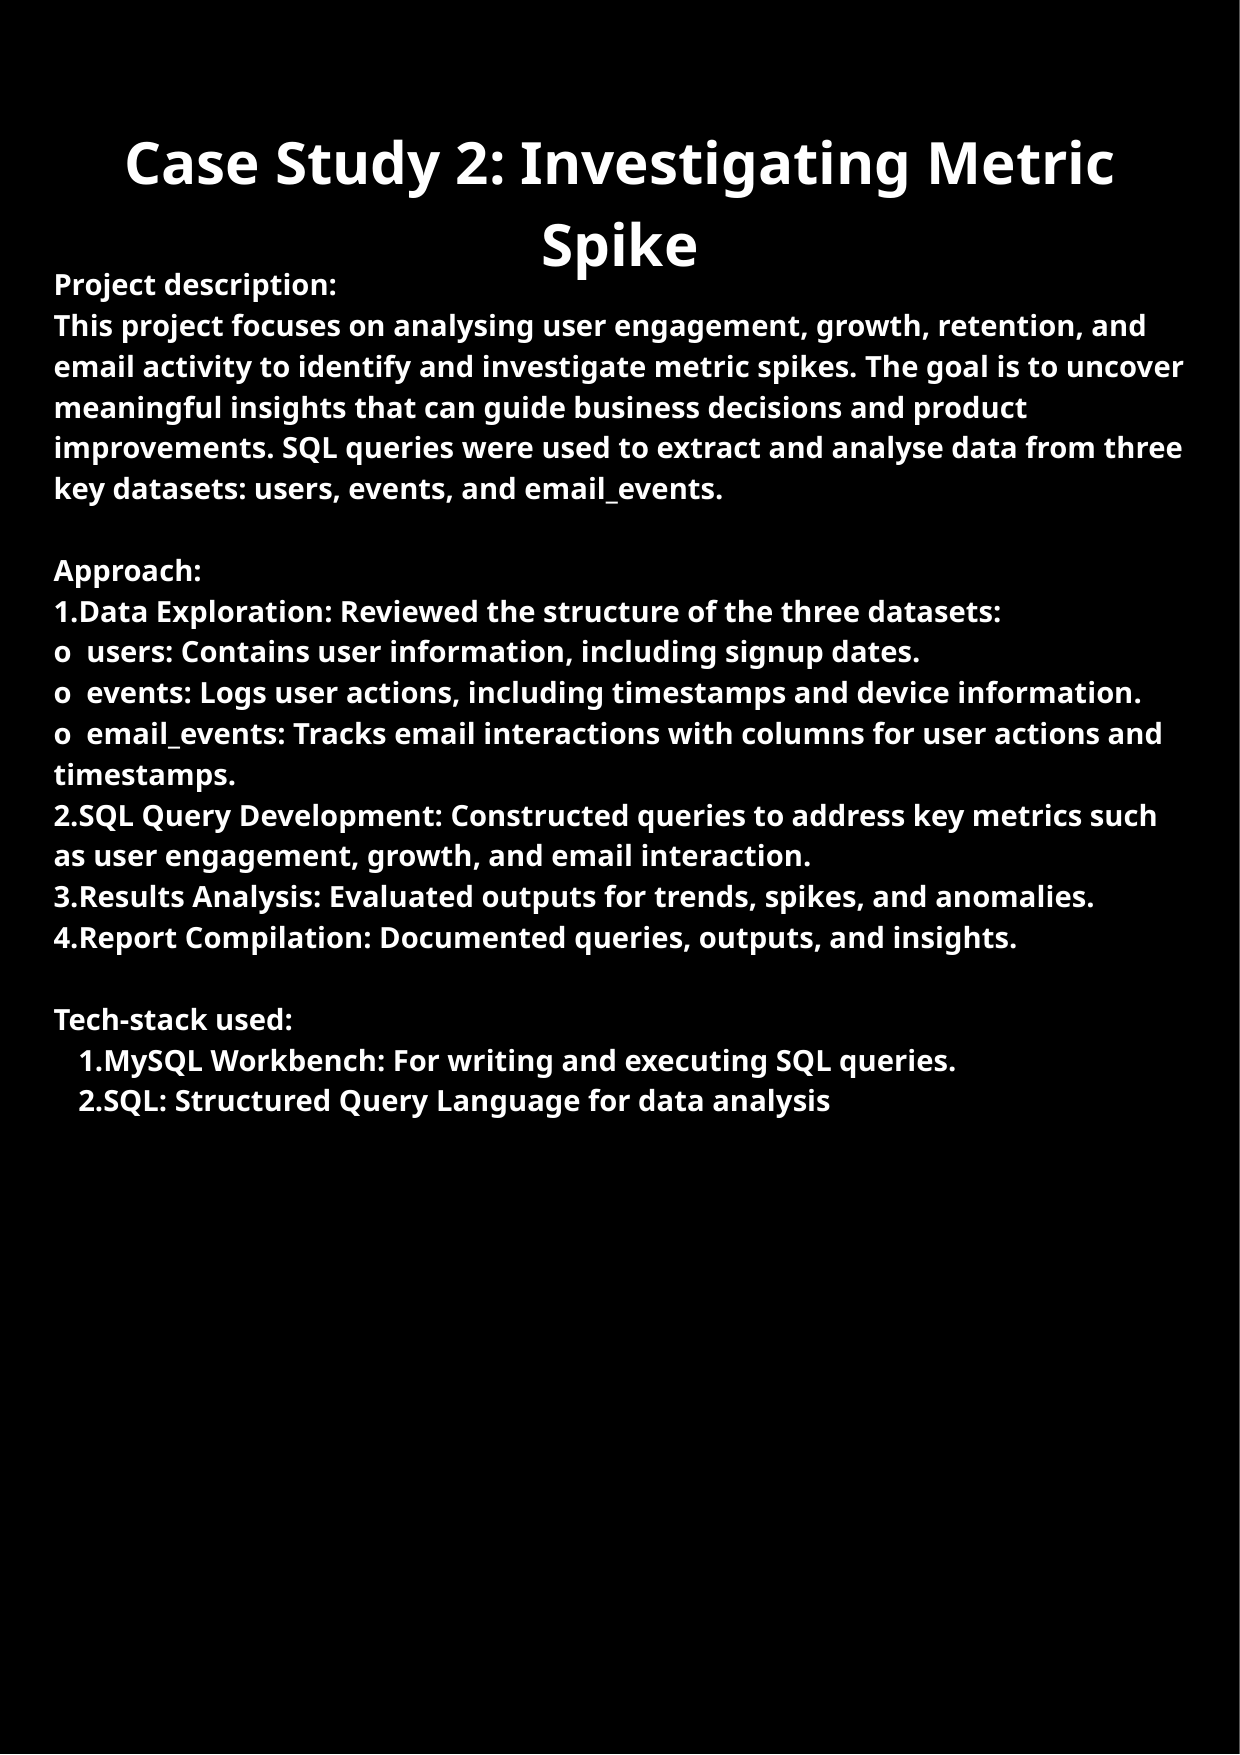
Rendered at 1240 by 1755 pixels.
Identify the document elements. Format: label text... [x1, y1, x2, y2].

text_box Project description: This project focuses on analysing user engagement, growth, retention, and email activity to identify and investigate metric spikes. The goal is to uncover meaningful insights that can guide business decisions and product improvements. SQL queries were used to extract and analyse data from three key datasets: users, events, and email_events. Approach: 1.Data Exploration: Reviewed the structure of the three datasets: o users: Contains user information, including signup dates. o events: Logs user actions, including timestamps and device information. o email_events: Tracks email interactions with columns for user actions and timestamps. 2.SQL Query Development: Constructed queries to address key metrics such as user engagement, growth, and email interaction. 3.Results Analysis: Evaluated outputs for trends, spikes, and anomalies. 4.Report Compilation: Documented queries, outputs, and insights. Tech-stack used: MySQL Workbench: For writing and executing SQL queries. SQL: Structured Query Language for data analysis [53, 260, 1187, 1159]
text_box Case Study 2: Investigating Metric Spike [53, 114, 1187, 260]
